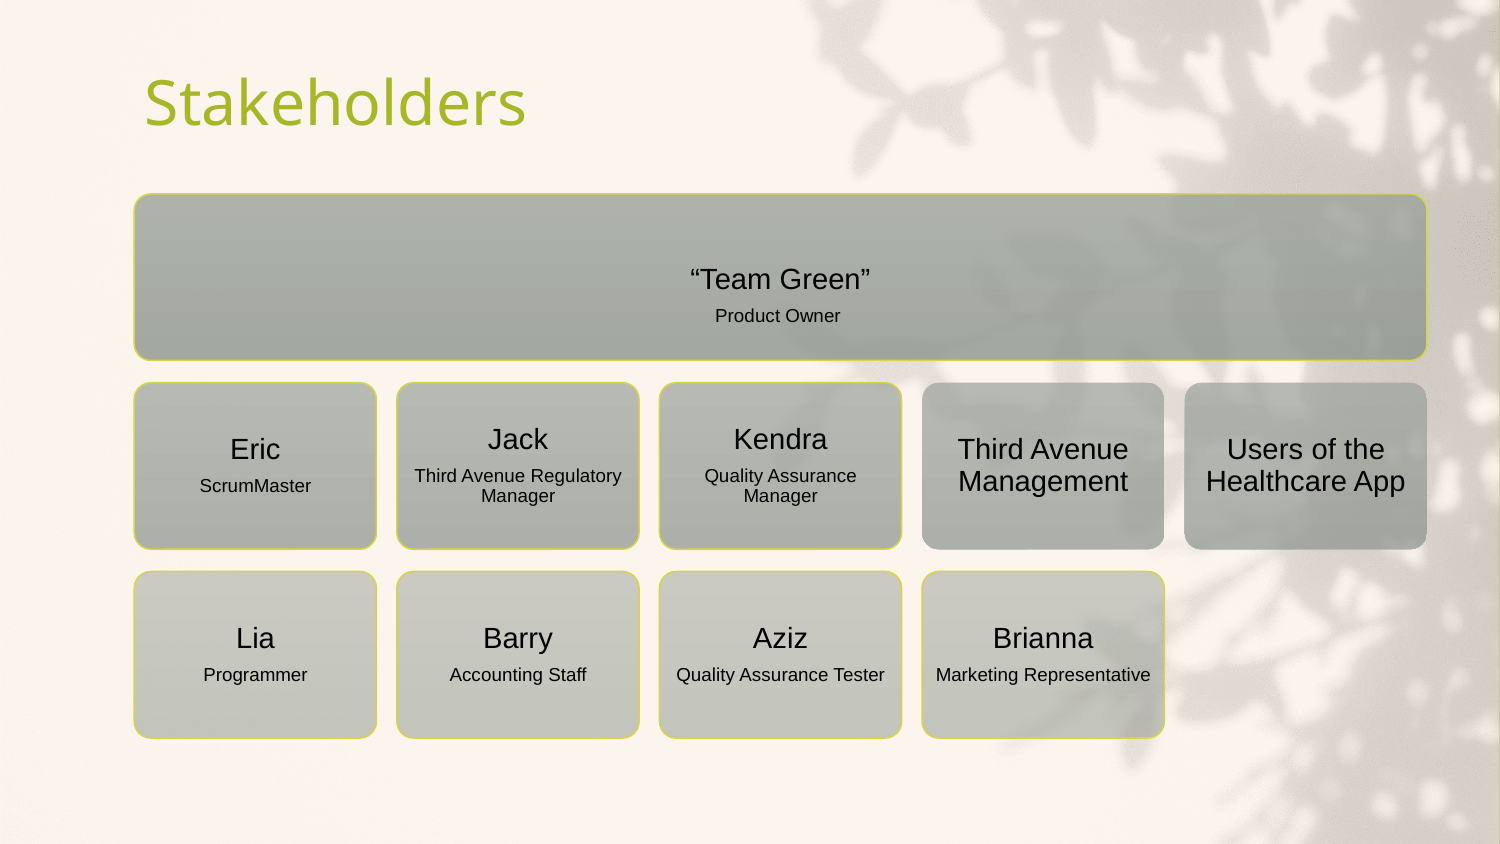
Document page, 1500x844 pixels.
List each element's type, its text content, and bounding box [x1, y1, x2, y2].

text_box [133, 193, 1428, 739]
picture [0, 0, 1500, 844]
title Stakeholders [133, 66, 1397, 145]
